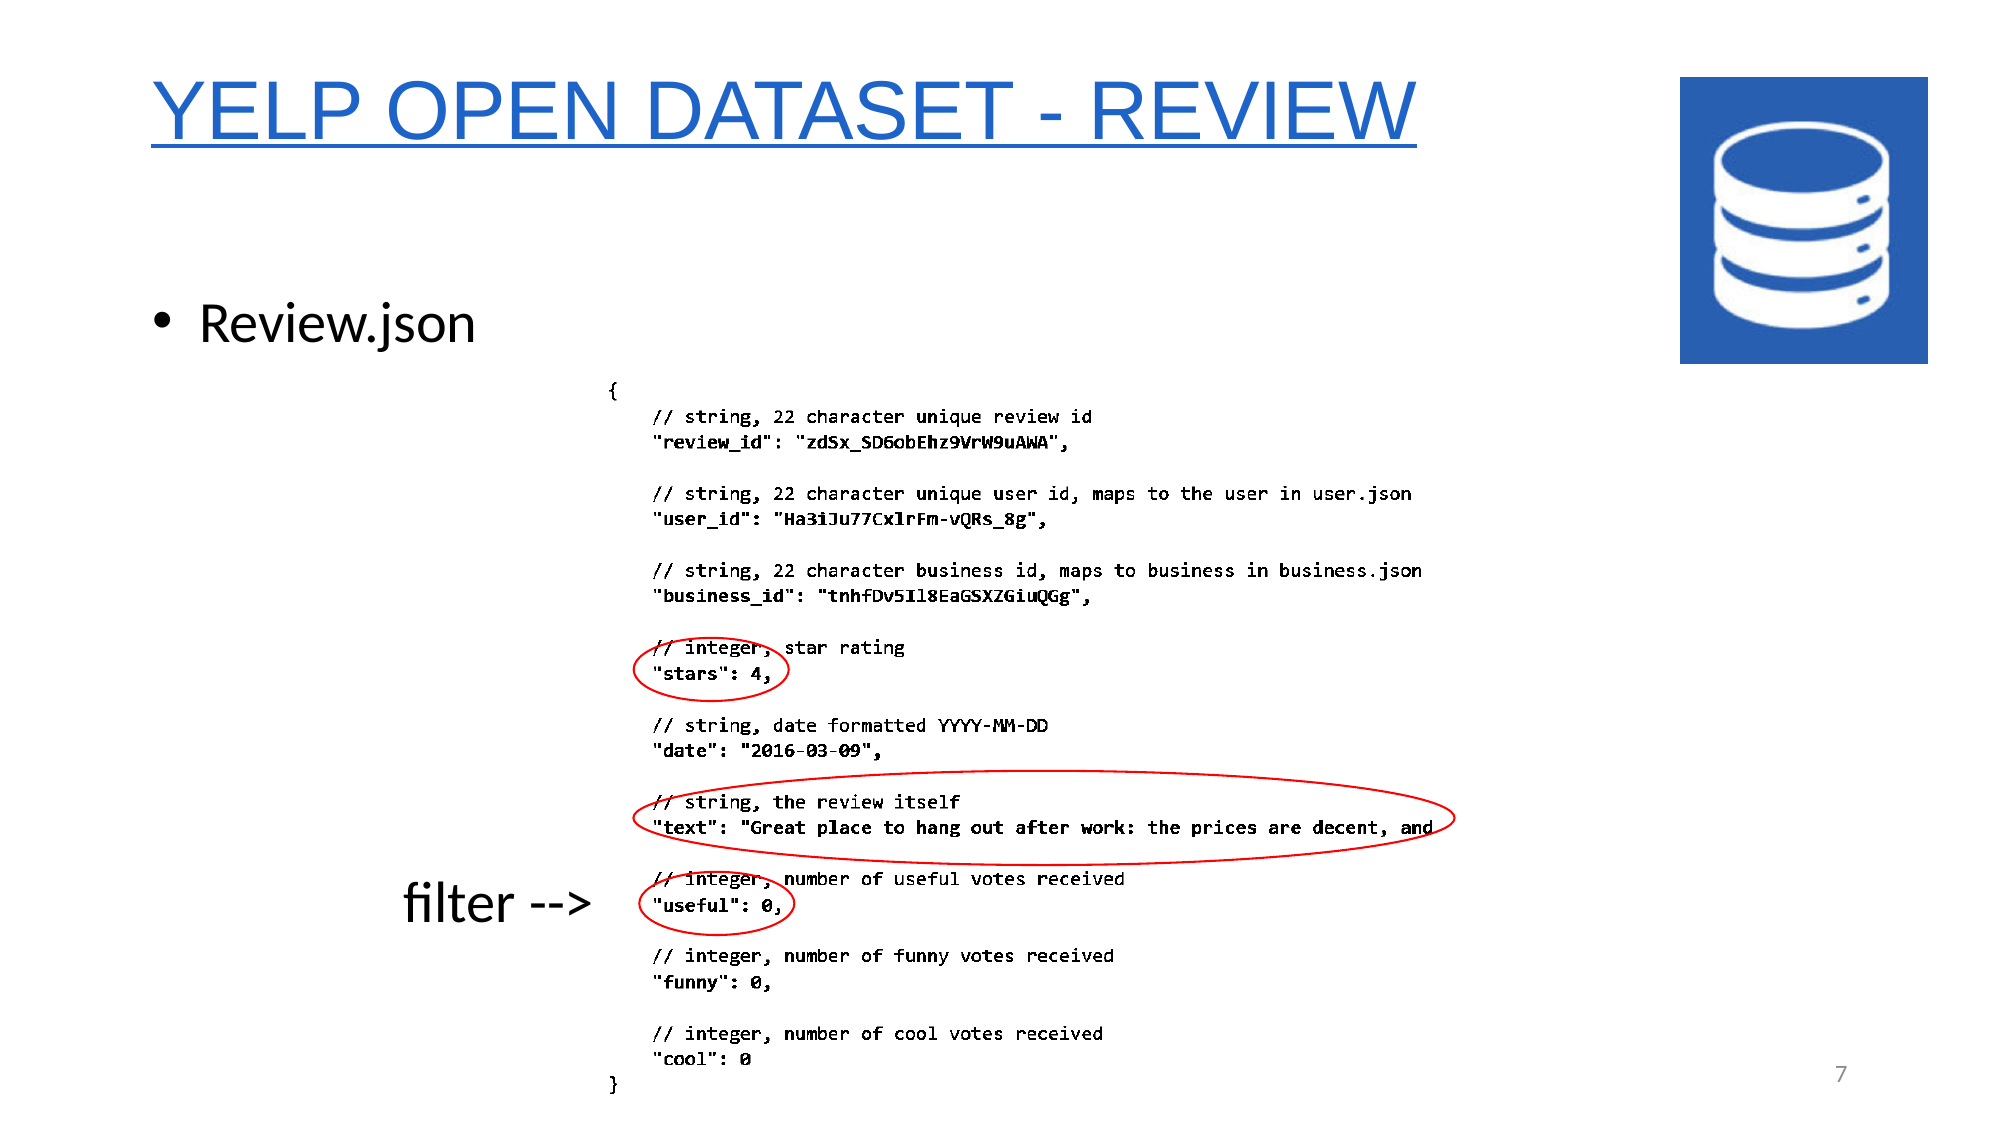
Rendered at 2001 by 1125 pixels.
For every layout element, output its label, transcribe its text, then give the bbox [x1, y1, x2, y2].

picture [1680, 77, 1928, 364]
picture [597, 363, 1440, 1102]
slide_number 7 [1412, 1042, 1863, 1103]
text_box Review.json filter --> [137, 277, 624, 942]
text_box [1440, 804, 1456, 832]
text_box Yelp Open Dataset - Review [136, 3, 1872, 221]
